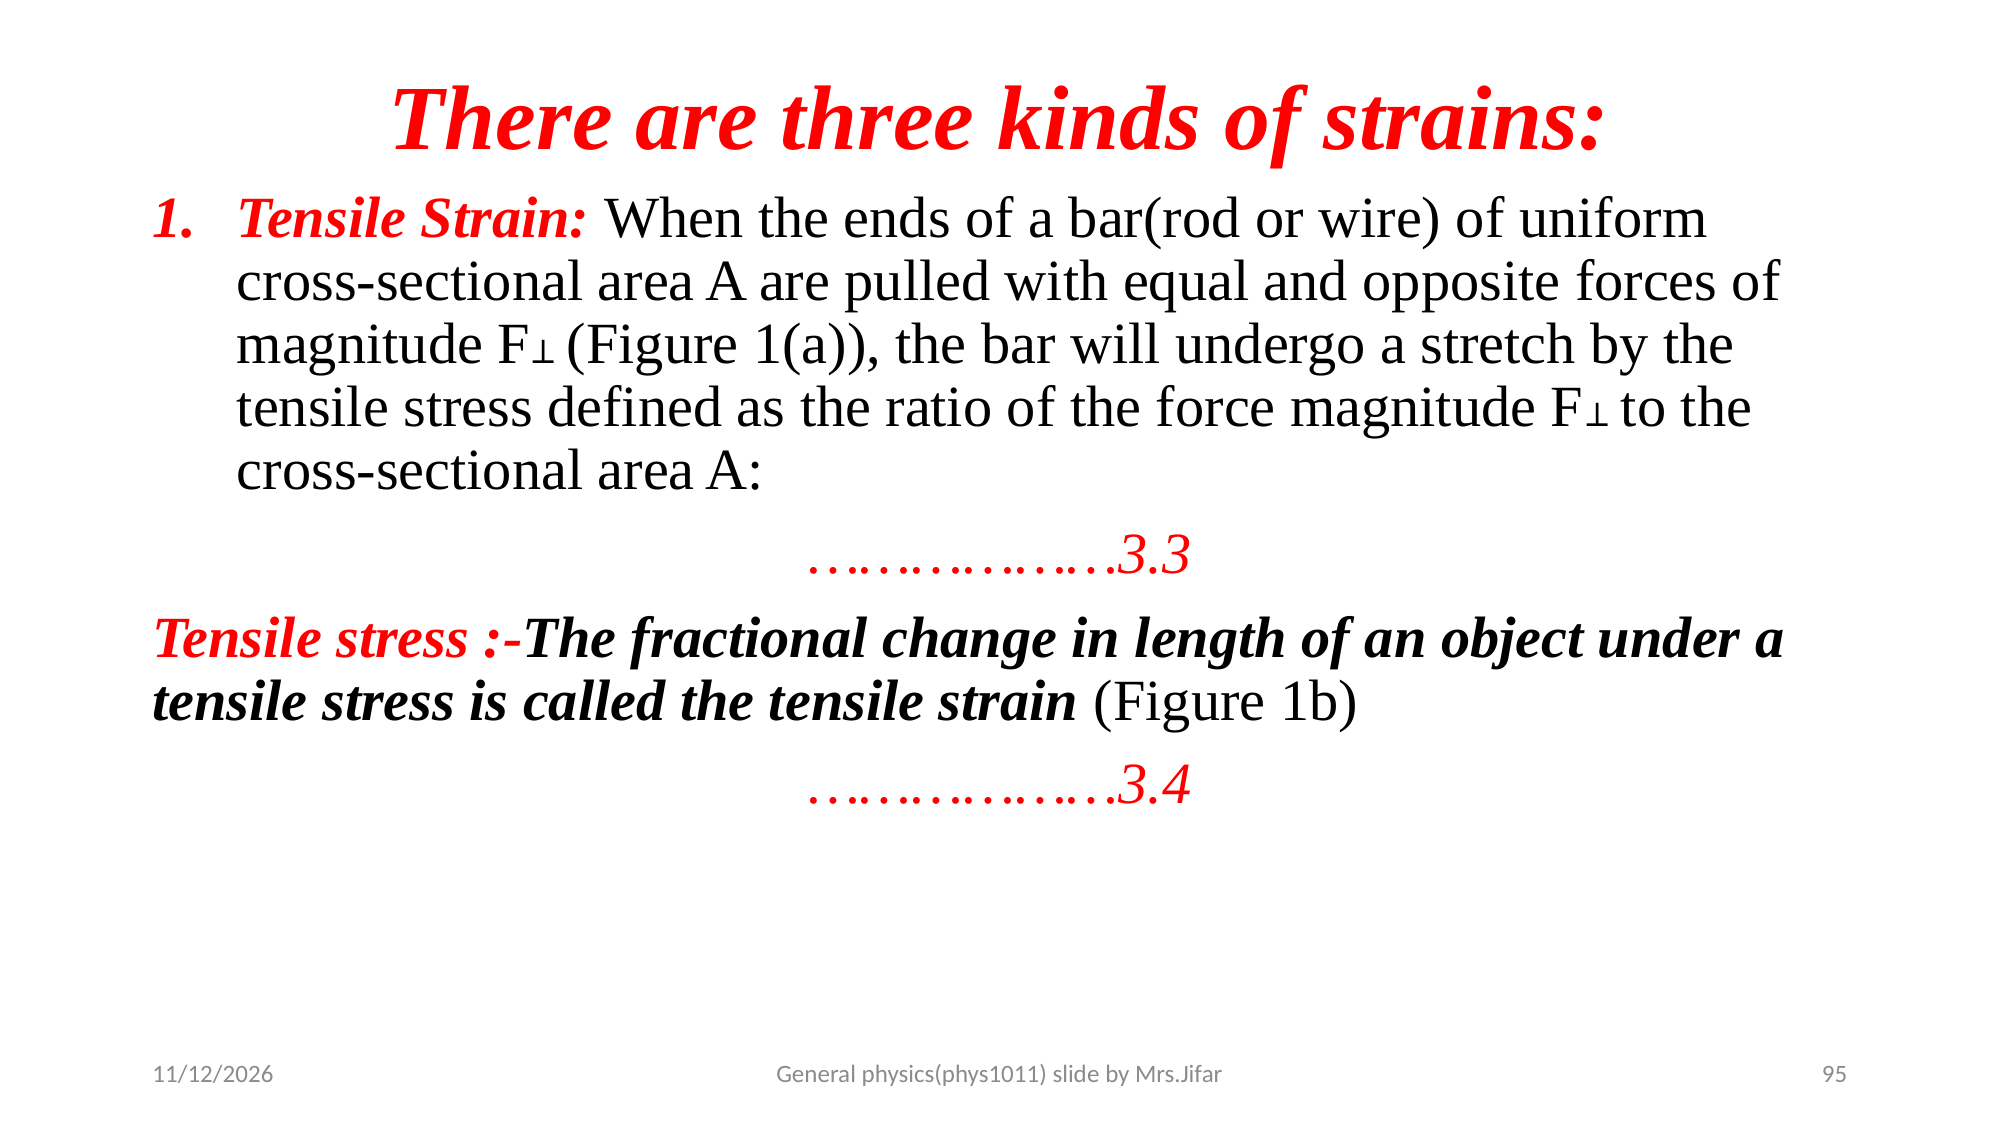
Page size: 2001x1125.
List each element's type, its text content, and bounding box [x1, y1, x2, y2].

slide_number 13-Jan-20 [137, 1042, 588, 1103]
title There are three kinds of strains: [137, 59, 1863, 180]
slide_number 95 [1412, 1042, 1863, 1103]
footer General physics(phys1011) slide by Mrs.Jifar [662, 1042, 1338, 1103]
